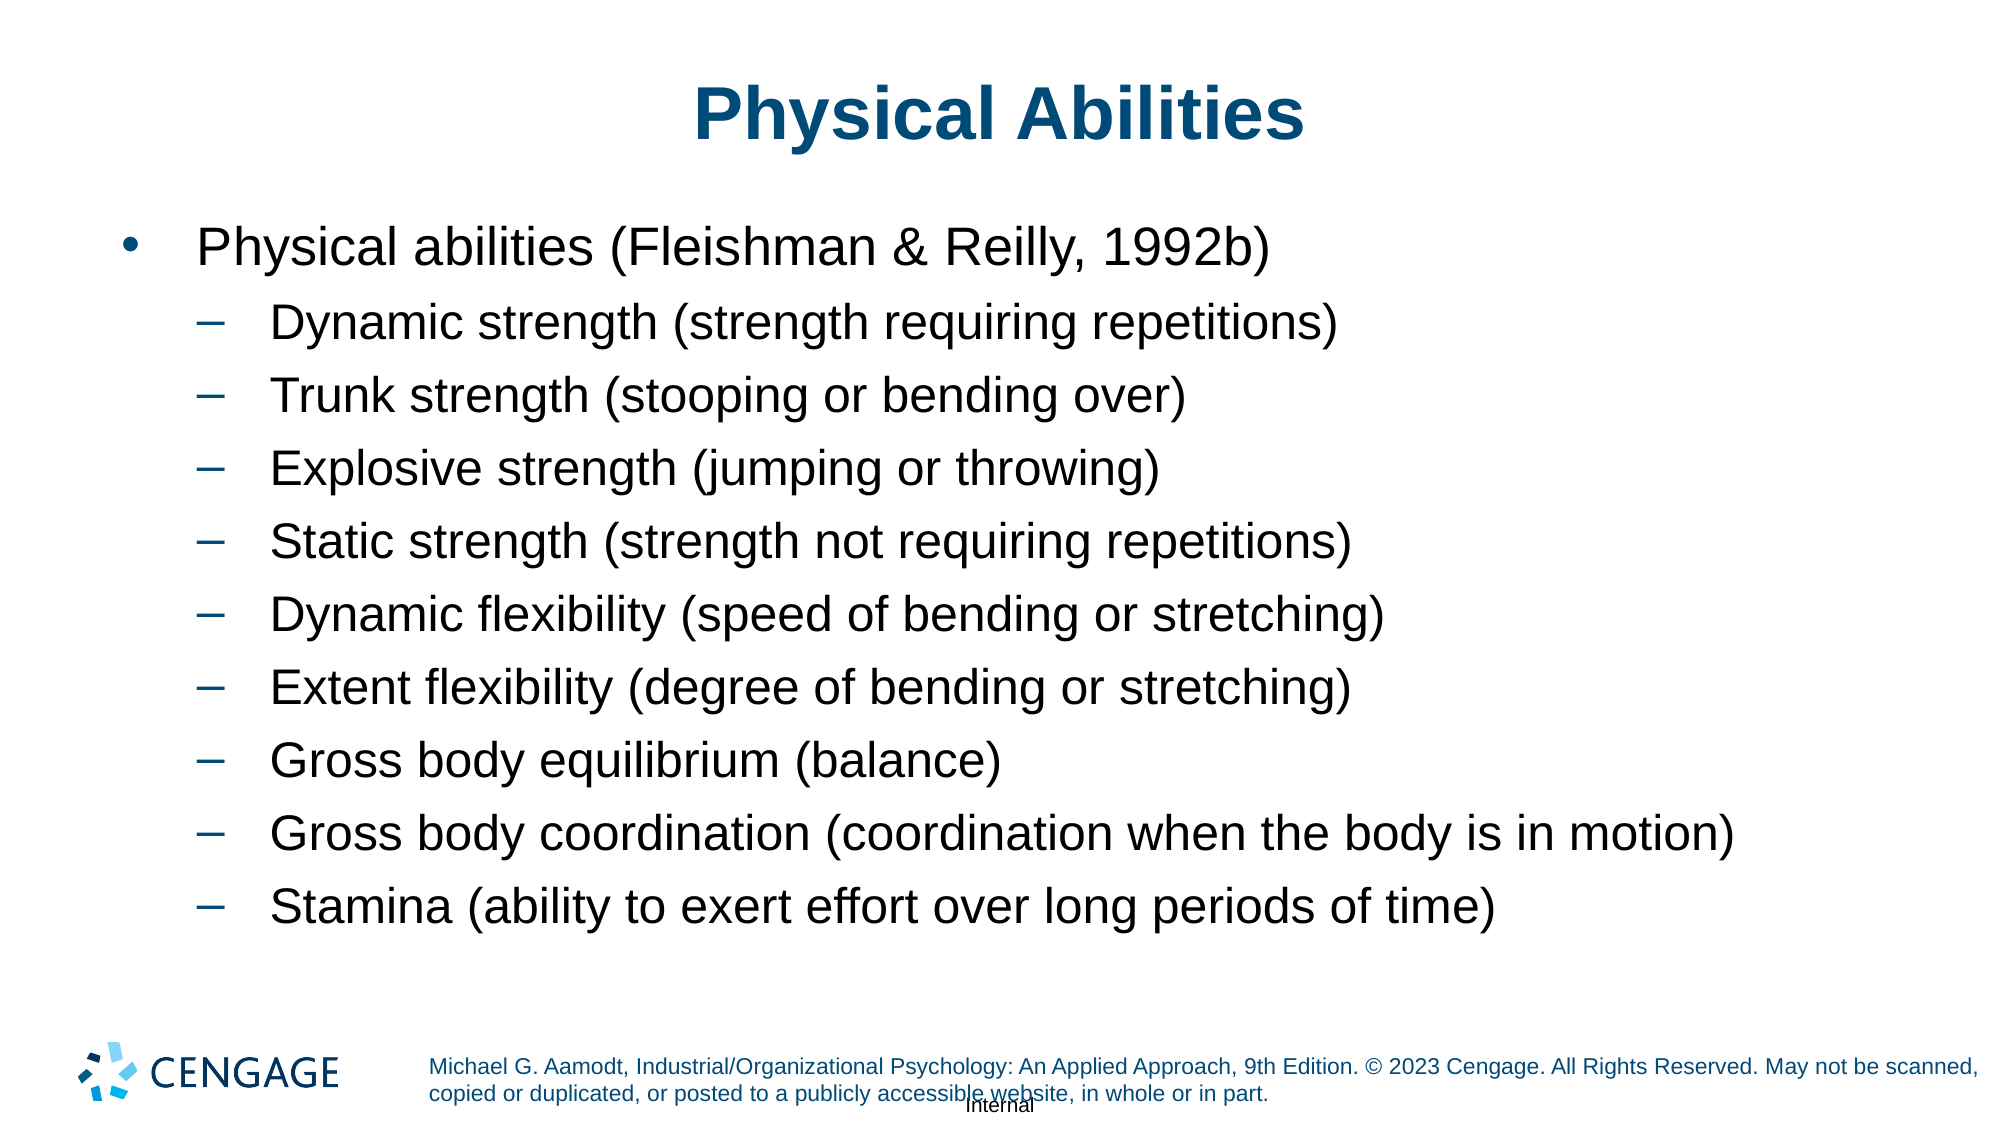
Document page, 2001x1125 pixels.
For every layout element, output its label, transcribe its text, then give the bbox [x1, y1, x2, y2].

list Physical abilities (Fleishman & Reilly, 1992b) Dynamic strength (strength requiring repetitions) Trunk strength (stooping or bending over) Explosive strength (jumping or throwing) Static strength (strength not requiring repetitions) Dynamic flexibility (speed of bending or stretching) Extent flexibility (degree of bending or stretching) Gross body equilibrium (balance) Gross body coordination (coordination when the body is in motion) Stamina (ability to exert effort over long periods of time) [121, 211, 1880, 1000]
title Physical Abilities [137, 34, 1863, 196]
picture [78, 1042, 338, 1101]
